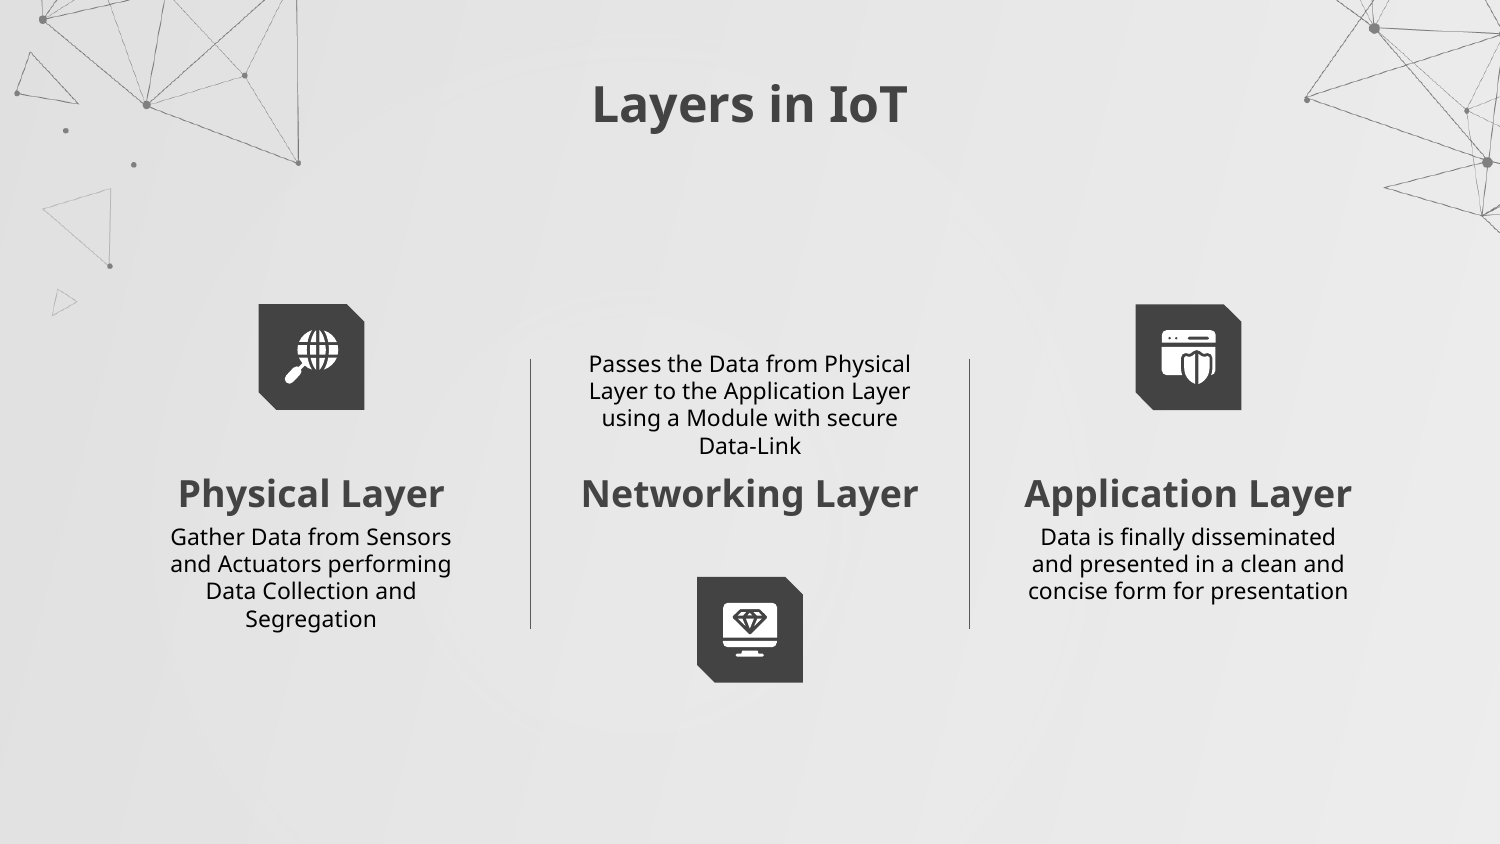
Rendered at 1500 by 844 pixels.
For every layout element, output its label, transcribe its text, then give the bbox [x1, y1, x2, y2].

picture [0, 0, 1500, 844]
title Networking Layer [536, 460, 964, 531]
subtitle Gather Data from Sensors and Actuators performing Data Collection and Segregation [143, 506, 480, 672]
text_box [697, 576, 803, 683]
title Layers in IoT [322, 57, 1178, 214]
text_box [722, 602, 778, 657]
text_box [1135, 304, 1242, 411]
text_box [258, 304, 365, 410]
subtitle Data is finally disseminated and presented in a clean and concise form for presentation [1006, 506, 1371, 672]
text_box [1161, 329, 1216, 385]
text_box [284, 329, 339, 384]
title Physical Layer [92, 460, 526, 531]
title Application Layer [974, 460, 1408, 531]
subtitle Passes the Data from Physical Layer to the Application Layer using a Module with secure Data-Link [568, 334, 932, 499]
